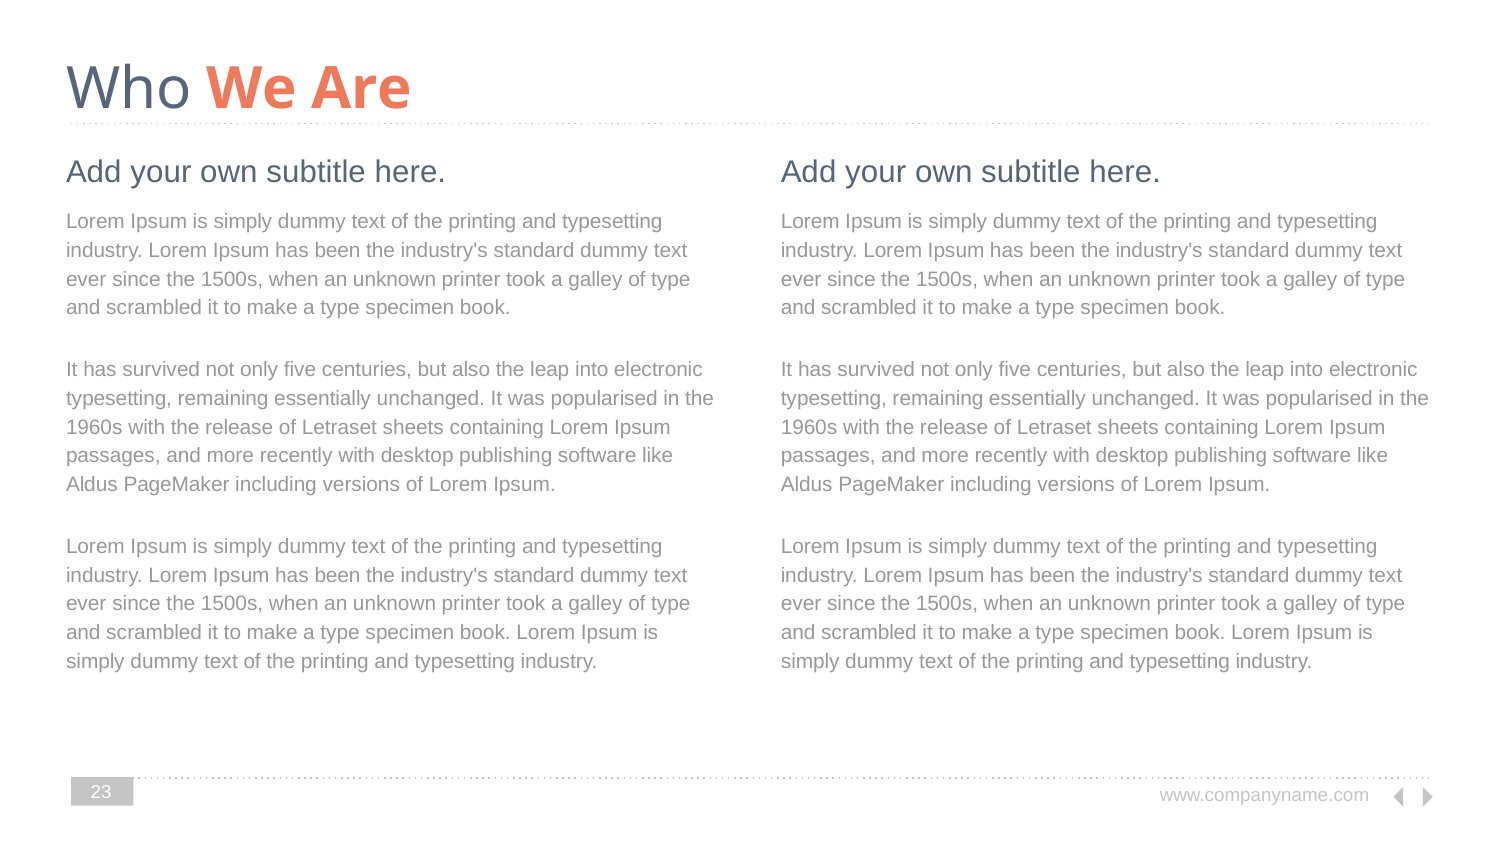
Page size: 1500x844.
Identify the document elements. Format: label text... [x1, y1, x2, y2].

list Lorem Ipsum is simply dummy text of the printing and typesetting industry. Lorem Ipsum has been the industry's standard dummy text ever since the 1500s, when an unknown printer took a galley of type and scrambled it to make a type specimen book. It has survived not only five centuries, but also the leap into electronic typesetting, remaining essentially unchanged. It was popularised in the 1960s with the release of Letraset sheets containing Lorem Ipsum passages, and more recently with desktop publishing software like Aldus PageMaker including versions of Lorem Ipsum. Lorem Ipsum is simply dummy text of the printing and typesetting industry. Lorem Ipsum has been the industry's standard dummy text ever since the 1500s, when an unknown printer took a galley of type and scrambled it to make a type specimen book. Lorem Ipsum is simply dummy text of the printing and typesetting industry. [765, 191, 1449, 750]
text_box Add your own subtitle here. [765, 147, 1449, 191]
title Who We Are [51, 35, 1449, 112]
list Lorem Ipsum is simply dummy text of the printing and typesetting industry. Lorem Ipsum has been the industry's standard dummy text ever since the 1500s, when an unknown printer took a galley of type and scrambled it to make a type specimen book. It has survived not only five centuries, but also the leap into electronic typesetting, remaining essentially unchanged. It was popularised in the 1960s with the release of Letraset sheets containing Lorem Ipsum passages, and more recently with desktop publishing software like Aldus PageMaker including versions of Lorem Ipsum. Lorem Ipsum is simply dummy text of the printing and typesetting industry. Lorem Ipsum has been the industry's standard dummy text ever since the 1500s, when an unknown printer took a galley of type and scrambled it to make a type specimen book. Lorem Ipsum is simply dummy text of the printing and typesetting industry. [51, 191, 735, 750]
text_box Add your own subtitle here. [51, 147, 735, 191]
slide_number ‹#› [71, 776, 131, 806]
